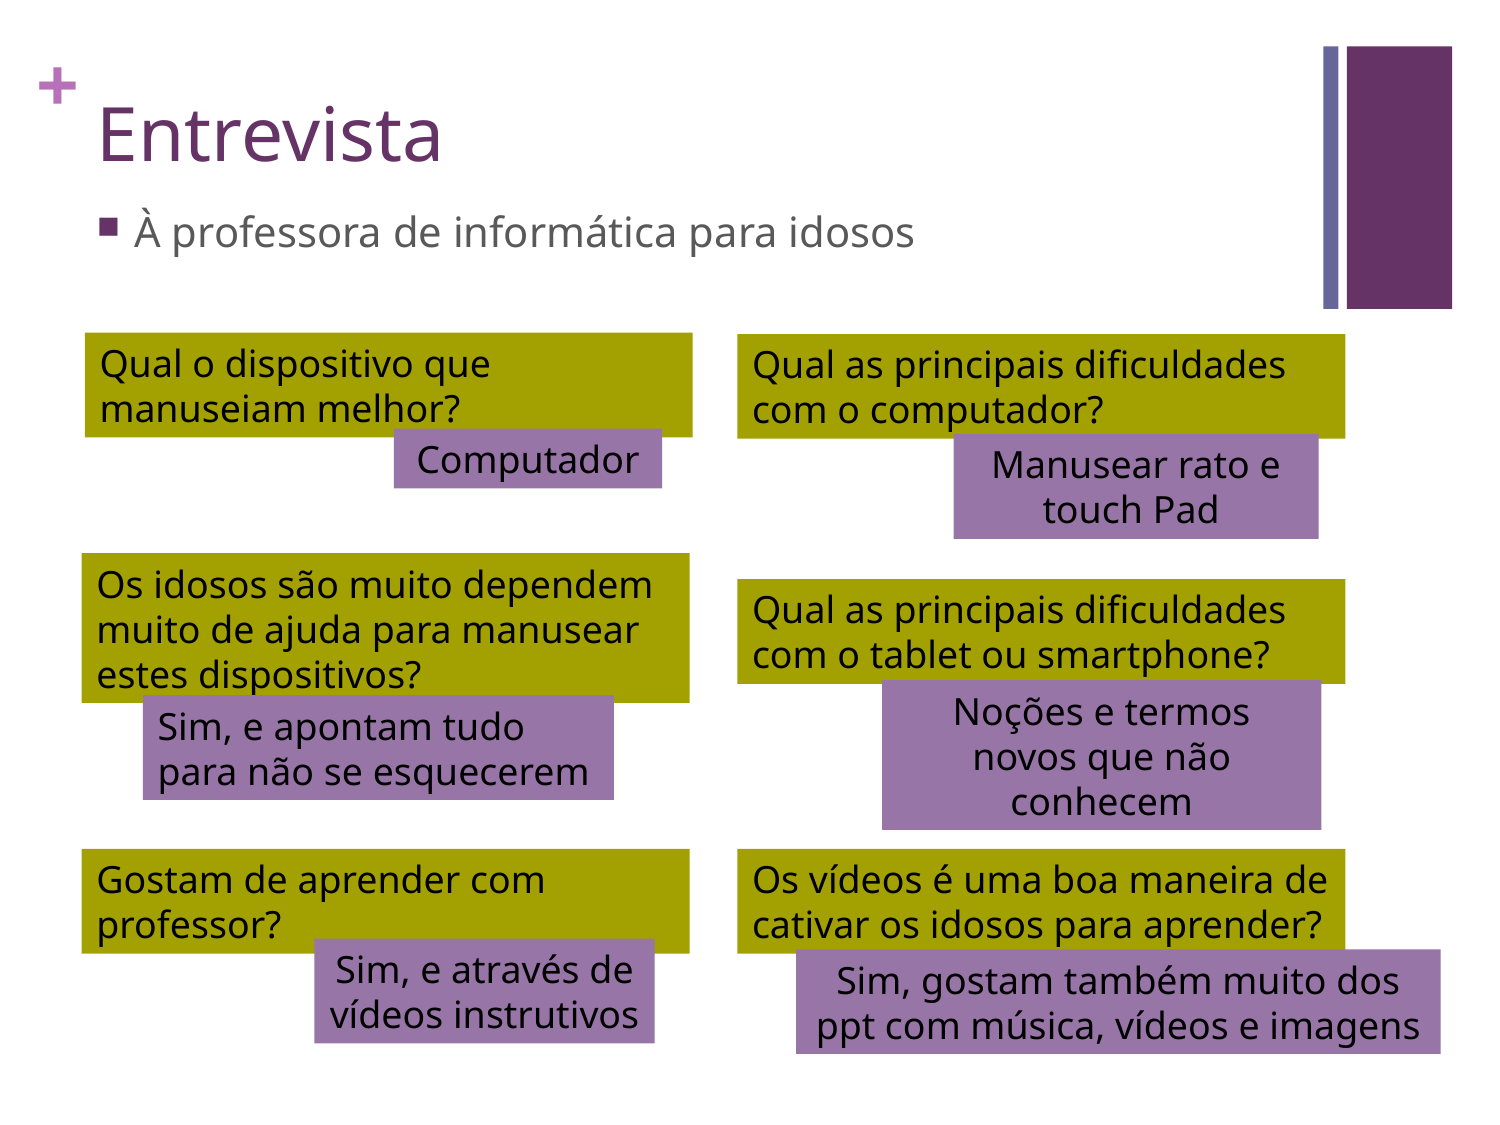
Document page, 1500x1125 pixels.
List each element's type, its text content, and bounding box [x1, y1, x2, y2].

text_box Qual as principais dificuldades com o computador? [737, 334, 1346, 439]
text_box Os idosos são muito dependem muito de ajuda para manusear estes dispositivos? [81, 553, 690, 703]
title Entrevista [81, 79, 1322, 176]
text_box Sim, gostam também muito dos ppt com música, vídeos e imagens [796, 949, 1441, 1054]
text_box Os vídeos é uma boa maneira de cativar os idosos para aprender? [737, 848, 1346, 954]
text_box Sim, e através de vídeos instrutivos [314, 938, 655, 1044]
text_box Noções e termos novos que não conhecem [882, 680, 1322, 830]
text_box Gostam de aprender com professor? [81, 848, 690, 954]
text_box Manusear rato e touch Pad [953, 434, 1319, 539]
text_box Qual as principais dificuldades com o tablet ou smartphone? [737, 579, 1346, 684]
list À professora de informática para idosos [81, 198, 956, 267]
text_box Sim, e apontam tudo para não se esquecerem [142, 695, 614, 800]
text_box Computador [393, 428, 663, 489]
text_box Qual o dispositivo que manuseiam melhor? [84, 332, 693, 438]
